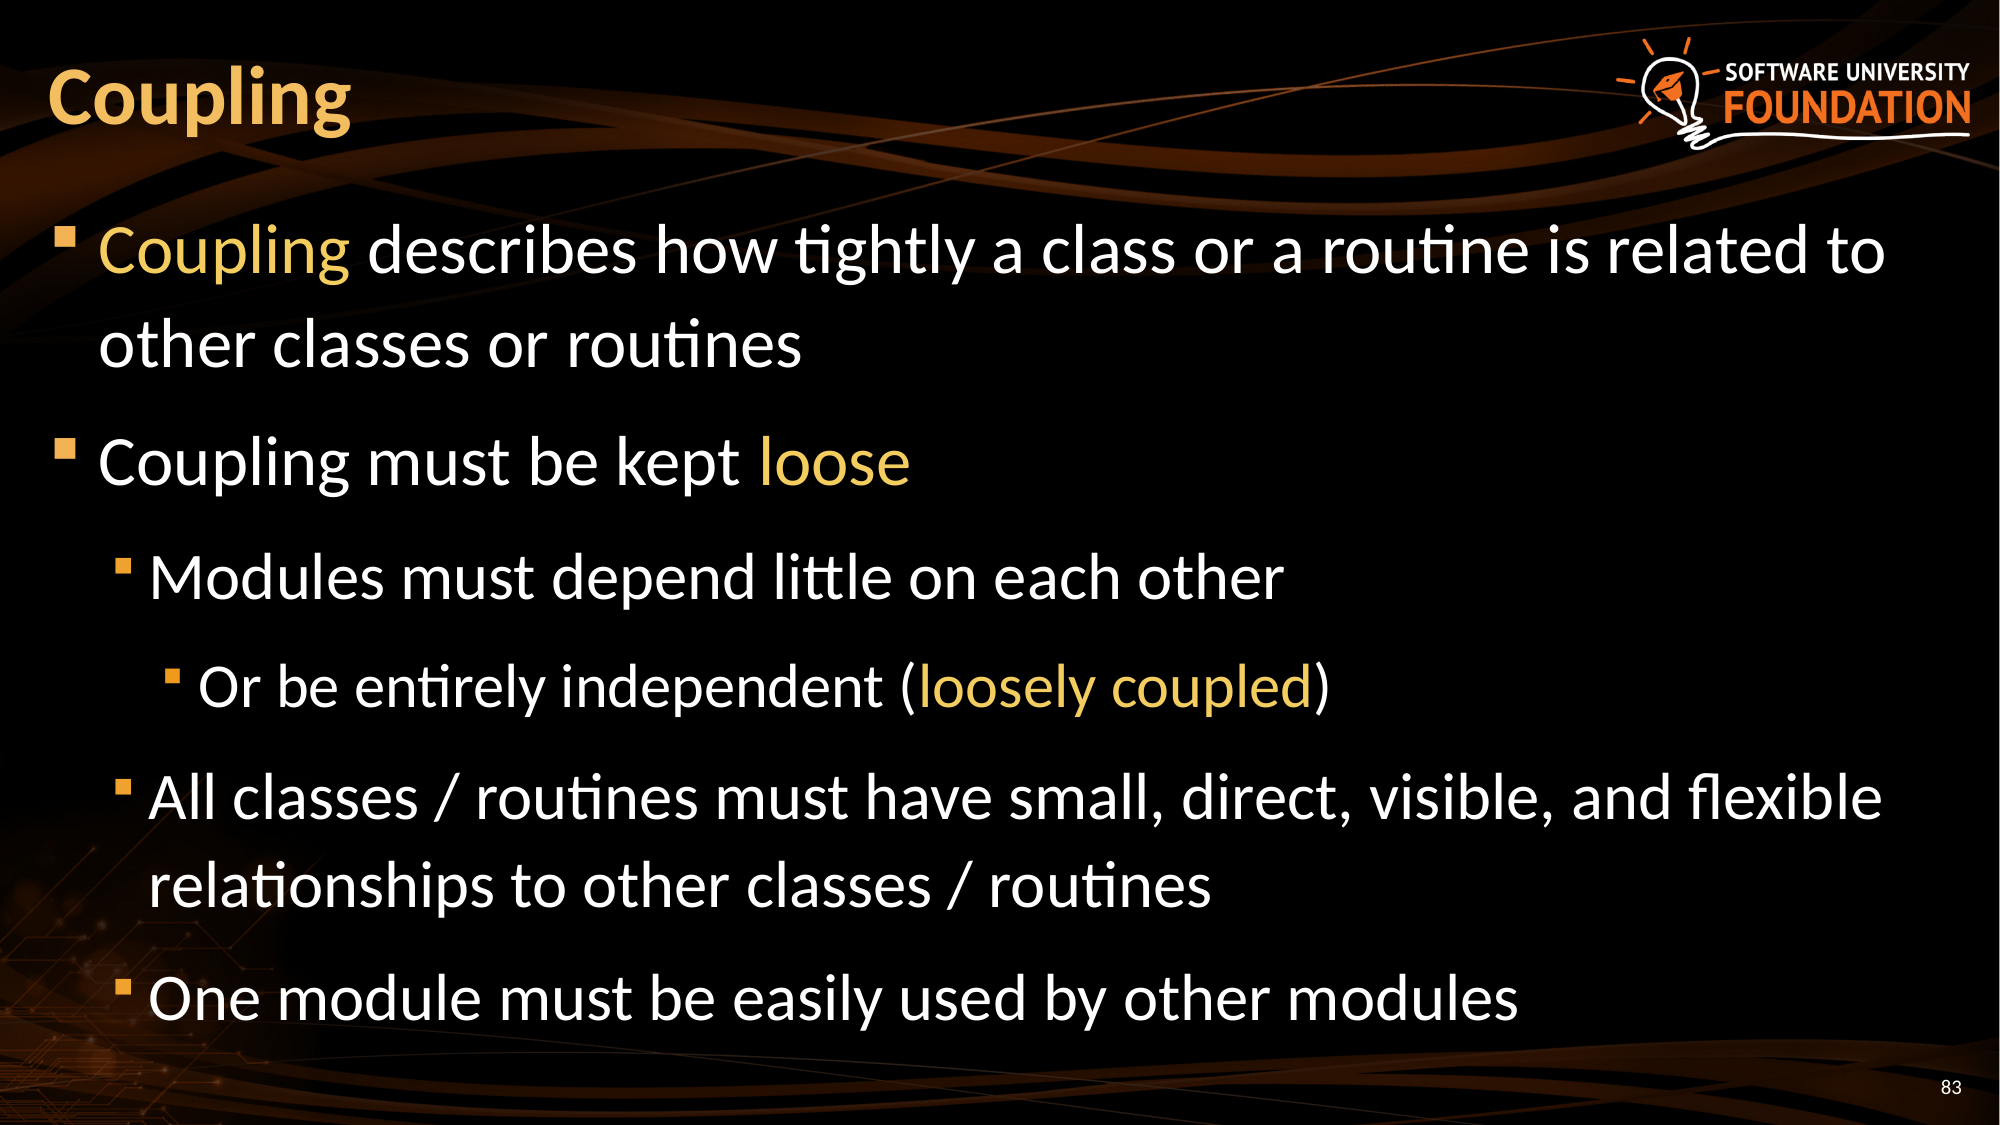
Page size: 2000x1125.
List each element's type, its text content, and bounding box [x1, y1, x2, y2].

title Coupling [30, 6, 1602, 189]
picture [0, 0, 2000, 1125]
list Coupling describes how tightly a class or a routine is related to other classes or routines Coupling must be kept loose Modules must depend little on each other Or be entirely independent (loosely coupled) All classes / routines must have small, direct, visible, and flexible relationships to other classes / routines One module must be easily used by other modules [31, 188, 1968, 1103]
